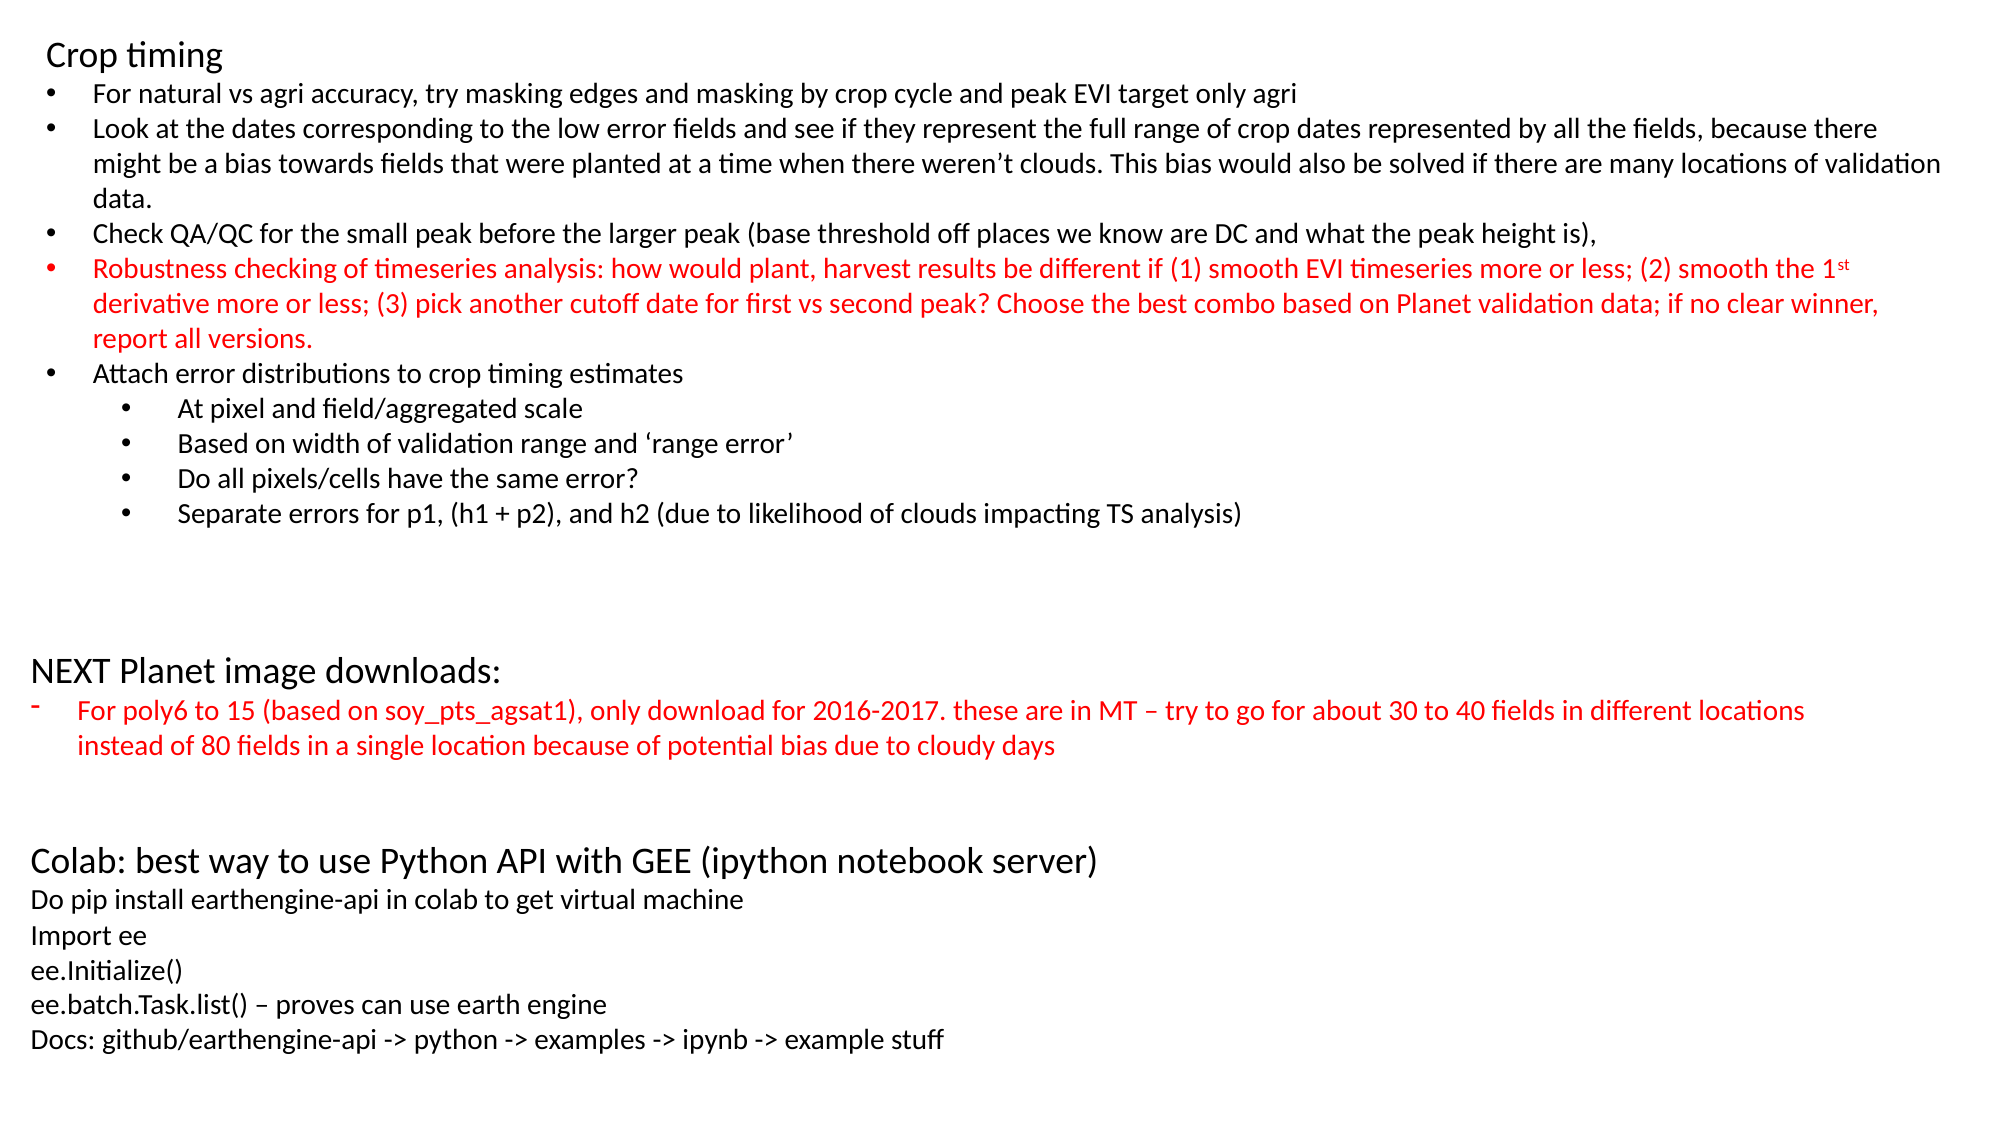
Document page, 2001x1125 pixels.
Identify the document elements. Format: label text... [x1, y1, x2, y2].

text_box NEXT Planet image downloads: For poly6 to 15 (based on soy_pts_agsat1), only download for 2016-2017. these are in MT – try to go for about 30 to 40 fields in different locations instead of 80 fields in a single location because of potential bias due to cloudy days [15, 638, 1900, 769]
text_box Crop timing For natural vs agri accuracy, try masking edges and masking by crop cycle and peak EVI target only agri Look at the dates corresponding to the low error fields and see if they represent the full range of crop dates represented by all the fields, because there might be a bias towards fields that were planted at a time when there weren’t clouds. This bias would also be solved if there are many locations of validation data. Check QA/QC for the small peak before the larger peak (base threshold off places we know are DC and what the peak height is), Robustness checking of timeseries analysis: how would plant, harvest results be different if (1) smooth EVI timeseries more or less; (2) smooth the 1st derivative more or less; (3) pick another cutoff date for first vs second peak? Choose the best combo based on Planet validation data; if no clear winner, report all versions. Attach error distributions to crop timing estimates At pixel and field/aggregated scale Based on width of validation range and ‘range error’ Do all pixels/cells have the same error? Separate errors for p1, (h1 + p2), and h2 (due to likelihood of clouds impacting TS analysis) [31, 22, 1969, 537]
text_box Colab: best way to use Python API with GEE (ipython notebook server) Do pip install earthengine-api in colab to get virtual machine Import ee ee.Initialize() ee.batch.Task.list() – proves can use earth engine Docs: github/earthengine-api -> python -> examples -> ipynb -> example stuff [15, 828, 1234, 1063]
